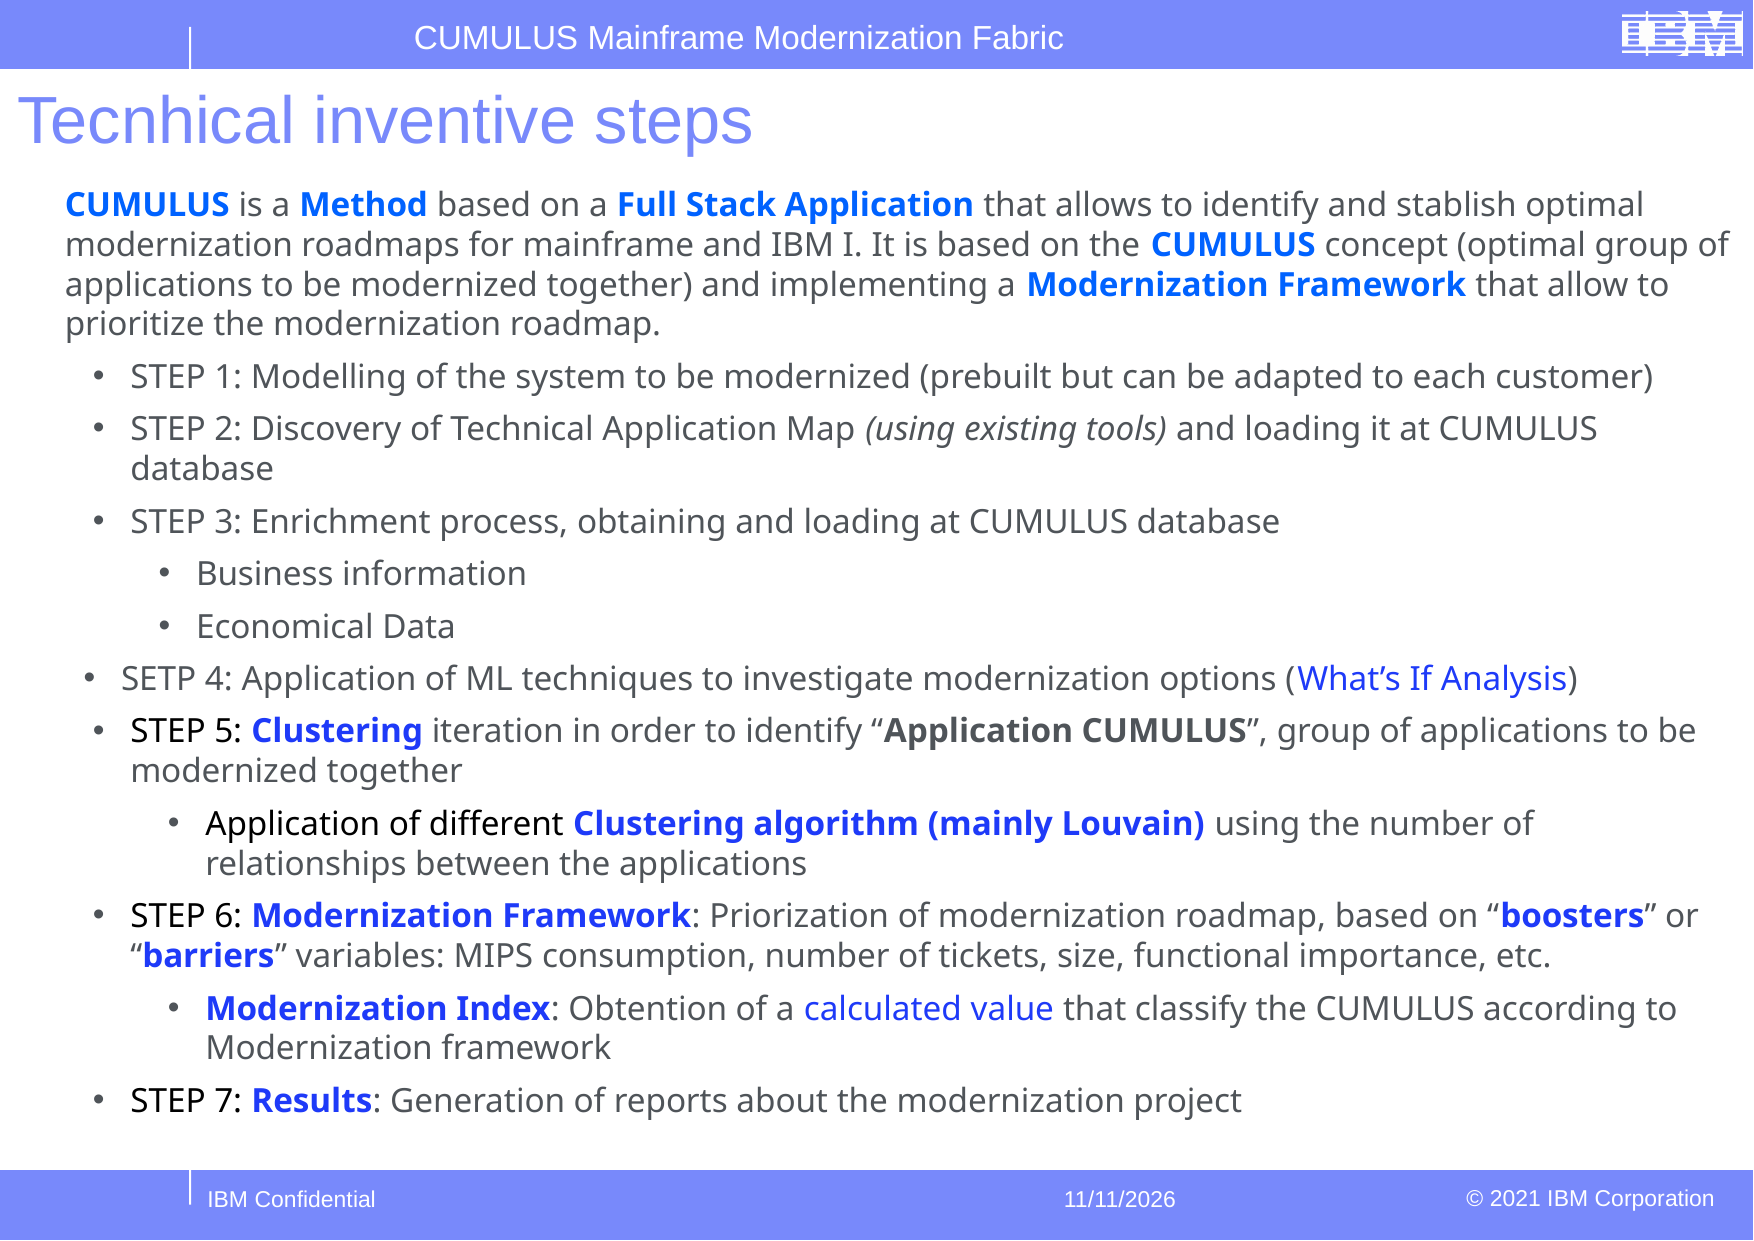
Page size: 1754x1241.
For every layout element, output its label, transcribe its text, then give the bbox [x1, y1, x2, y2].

title Tecnhical inventive steps [0, 76, 1582, 167]
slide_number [1046, 1179, 1420, 1220]
text_box CUMULUS is a Method based on a Full Stack Application that allows to identify and stablish optimal modernization roadmaps for mainframe and IBM I. It is based on the CUMULUS concept (optimal group of applications to be modernized together) and implementing a Modernization Framework that allow to prioritize the modernization roadmap. STEP 1: Modelling of the system to be modernized (prebuilt but can be adapted to each customer) STEP 2: Discovery of Technical Application Map (using existing tools) and loading it at CUMULUS database STEP 3: Enrichment process, obtaining and loading at CUMULUS database Business information Economical Data SETP 4: Application of ML techniques to investigate modernization options (What’s If Analysis) STEP 5: Clustering iteration in order to identify “Application CUMULUS”, group of applications to be modernized together Application of different Clustering algorithm (mainly Louvain) using the number of relationships between the applications STEP 6: Modernization Framework: Priorization of modernization roadmap, based on “boosters” or “barriers” variables: MIPS consumption, number of tickets, size, functional importance, etc. Modernization Index: Obtention of a calculated value that classify the CUMULUS according to Modernization framework STEP 7: Results: Generation of reports about the modernization project [50, 175, 1754, 1179]
footer IBM Confidential [190, 1179, 922, 1220]
